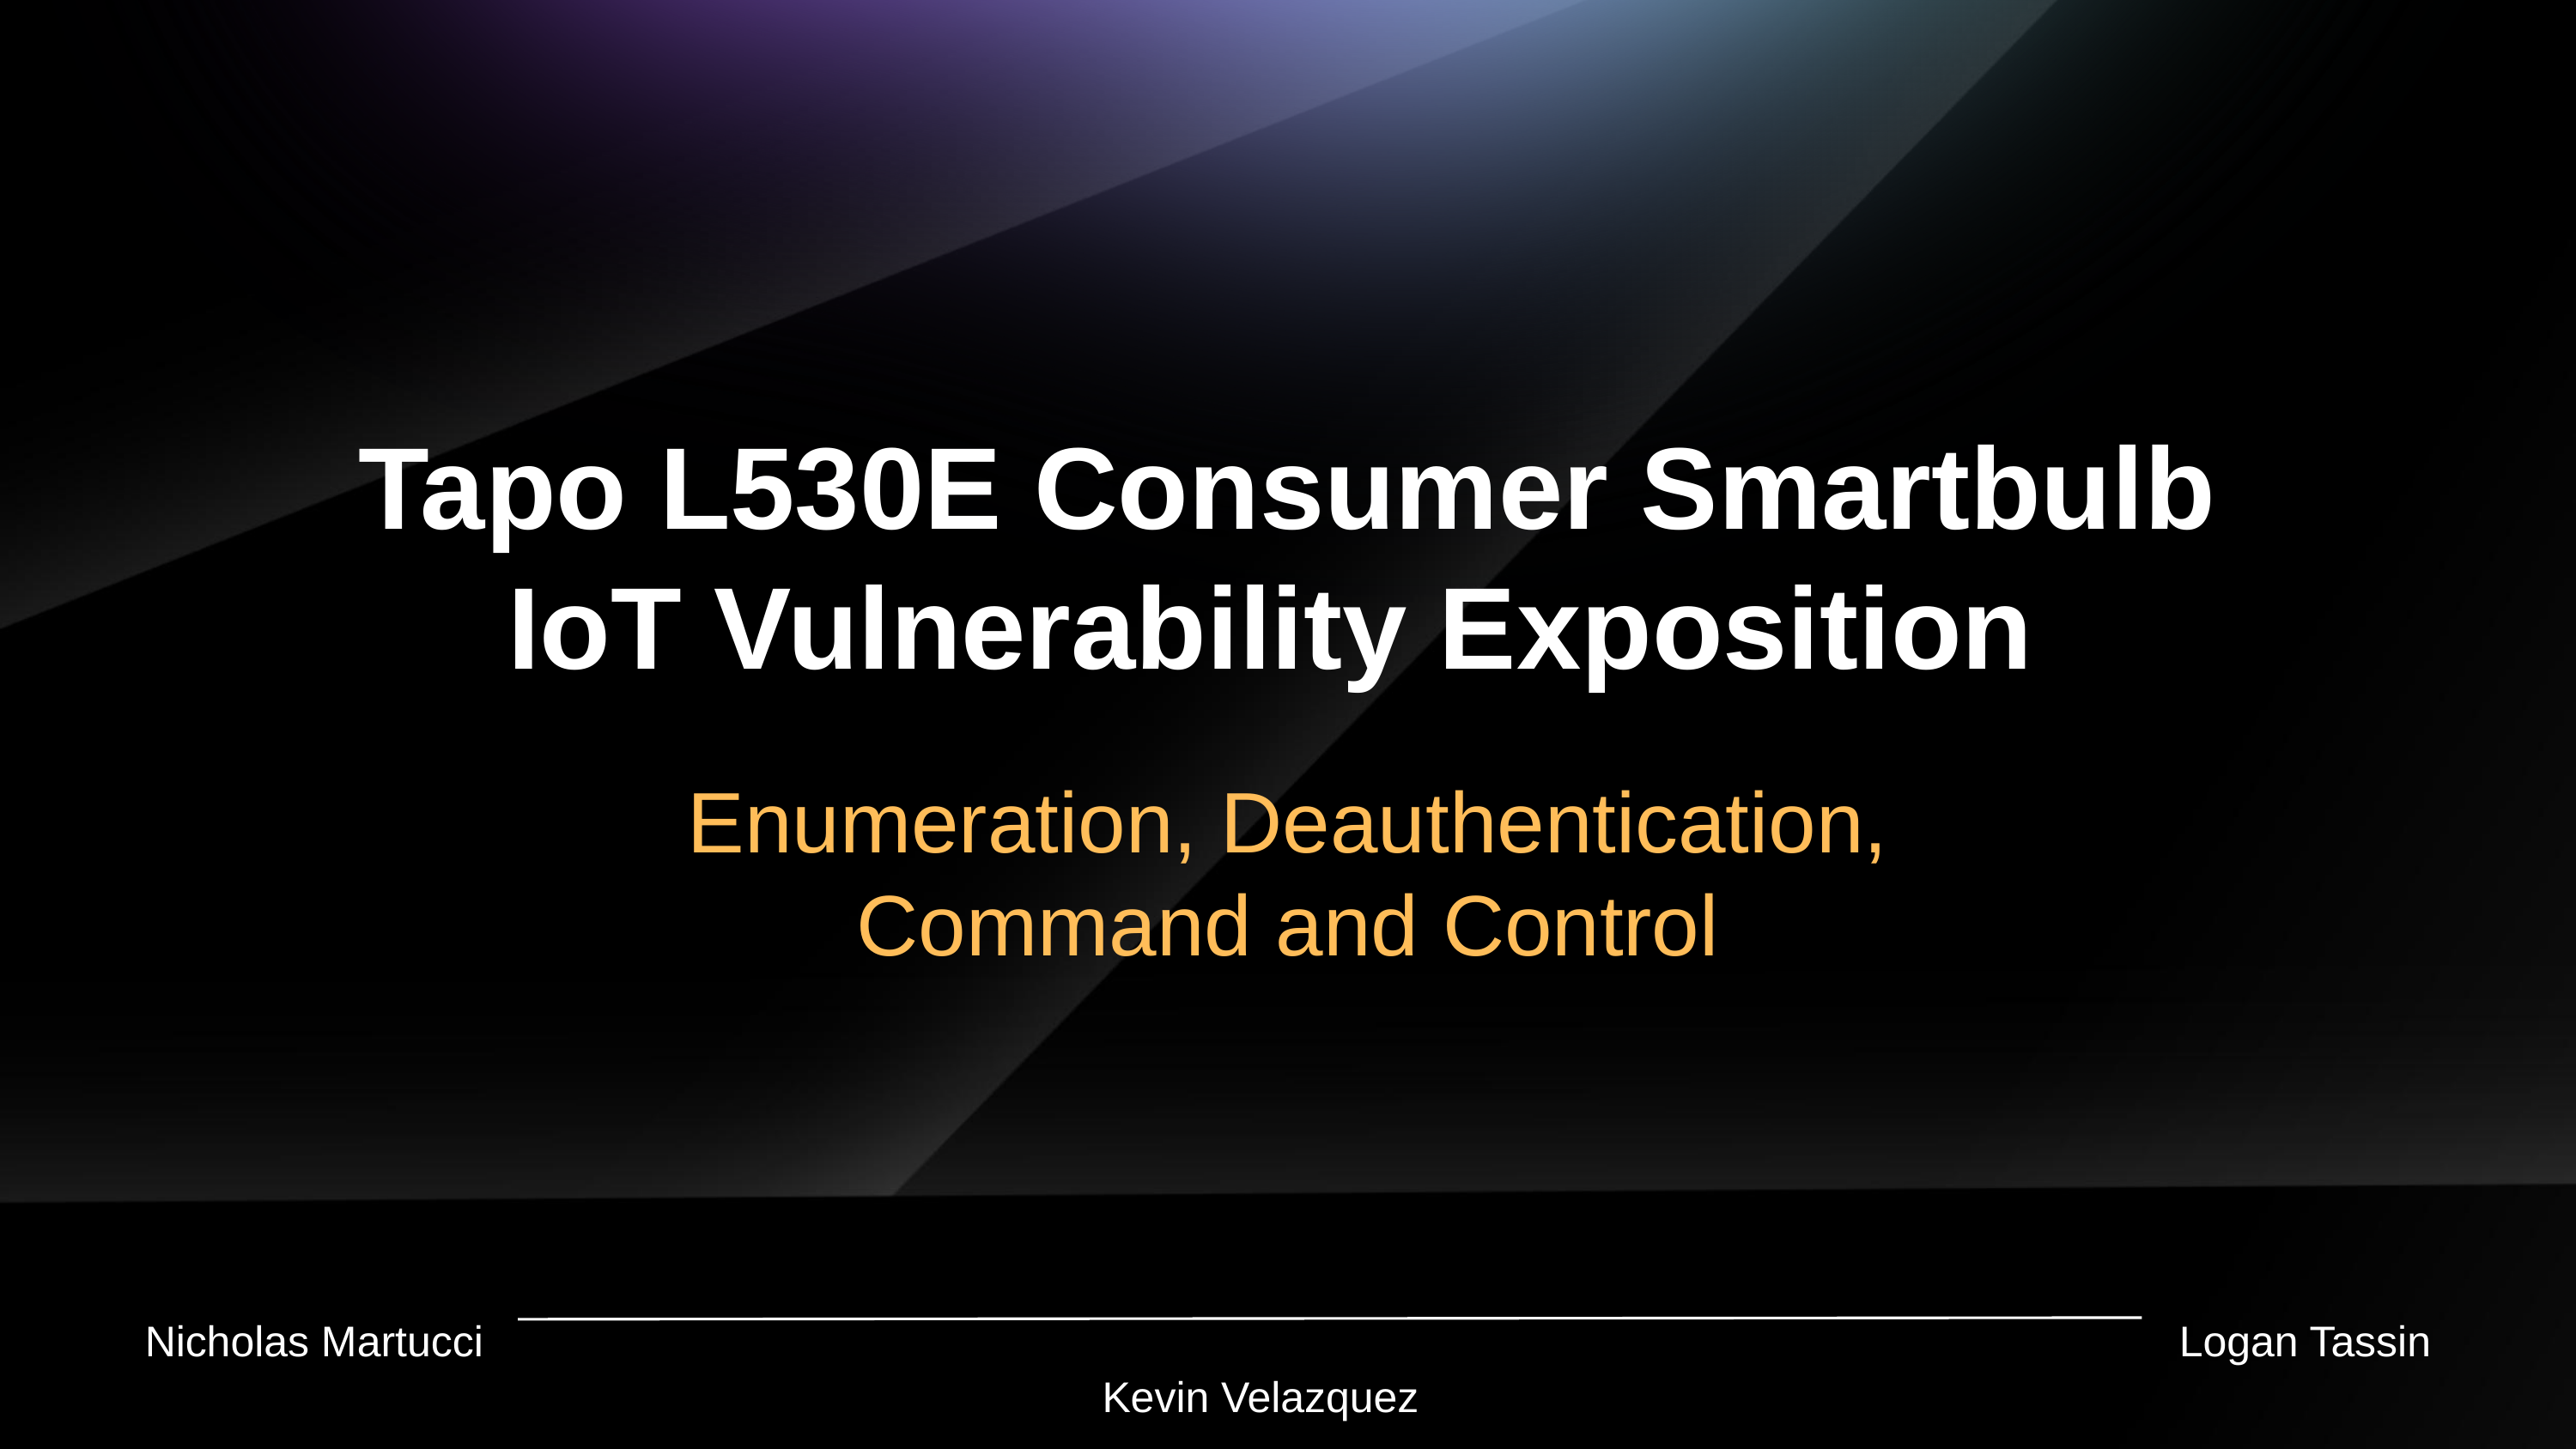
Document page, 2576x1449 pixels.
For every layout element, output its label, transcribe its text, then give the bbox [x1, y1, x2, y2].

text_box [0, 0, 2576, 413]
text_box Logan Tassin [1454, 1293, 2432, 1366]
text_box Enumeration, Deauthentication, Command and Control [503, 754, 2073, 1016]
text_box Kevin Velazquez [1102, 1349, 1474, 1422]
text_box Tapo L530E Consumer Smartbulb IoT Vulnerability Exposition [0, 413, 2576, 693]
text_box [517, 1317, 2142, 1320]
text_box [0, 693, 2576, 1449]
text_box Nicholas Martucci [144, 1293, 805, 1366]
